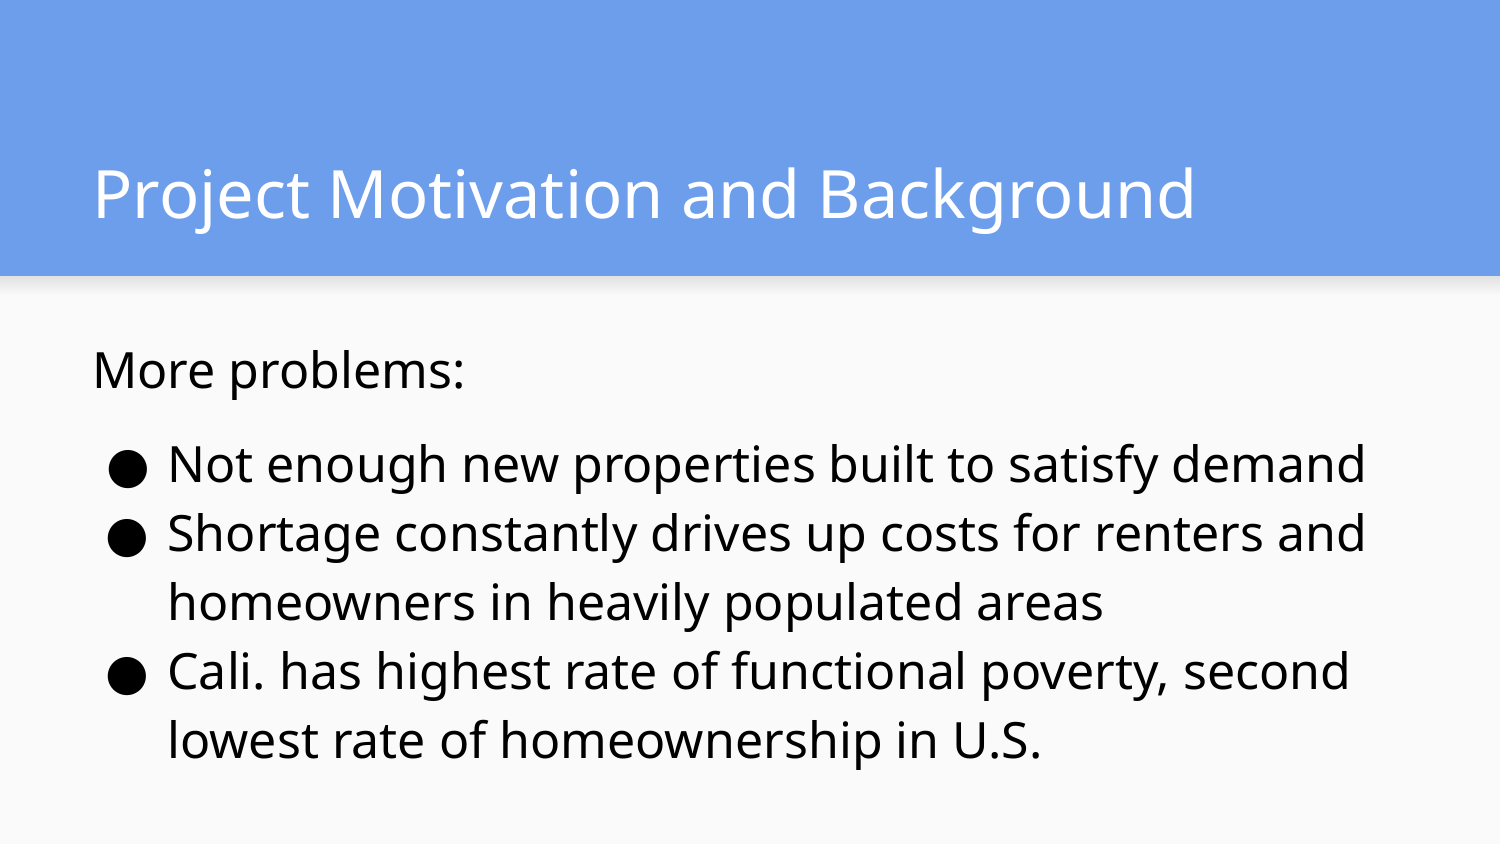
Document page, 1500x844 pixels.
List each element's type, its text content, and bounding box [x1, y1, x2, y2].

title Project Motivation and Background [77, 121, 1427, 248]
list More problems: Not enough new properties built to satisfy demand Shortage constantly drives up costs for renters and homeowners in heavily populated areas Cali. has highest rate of functional poverty, second lowest rate of homeownership in U.S. [77, 314, 1401, 807]
